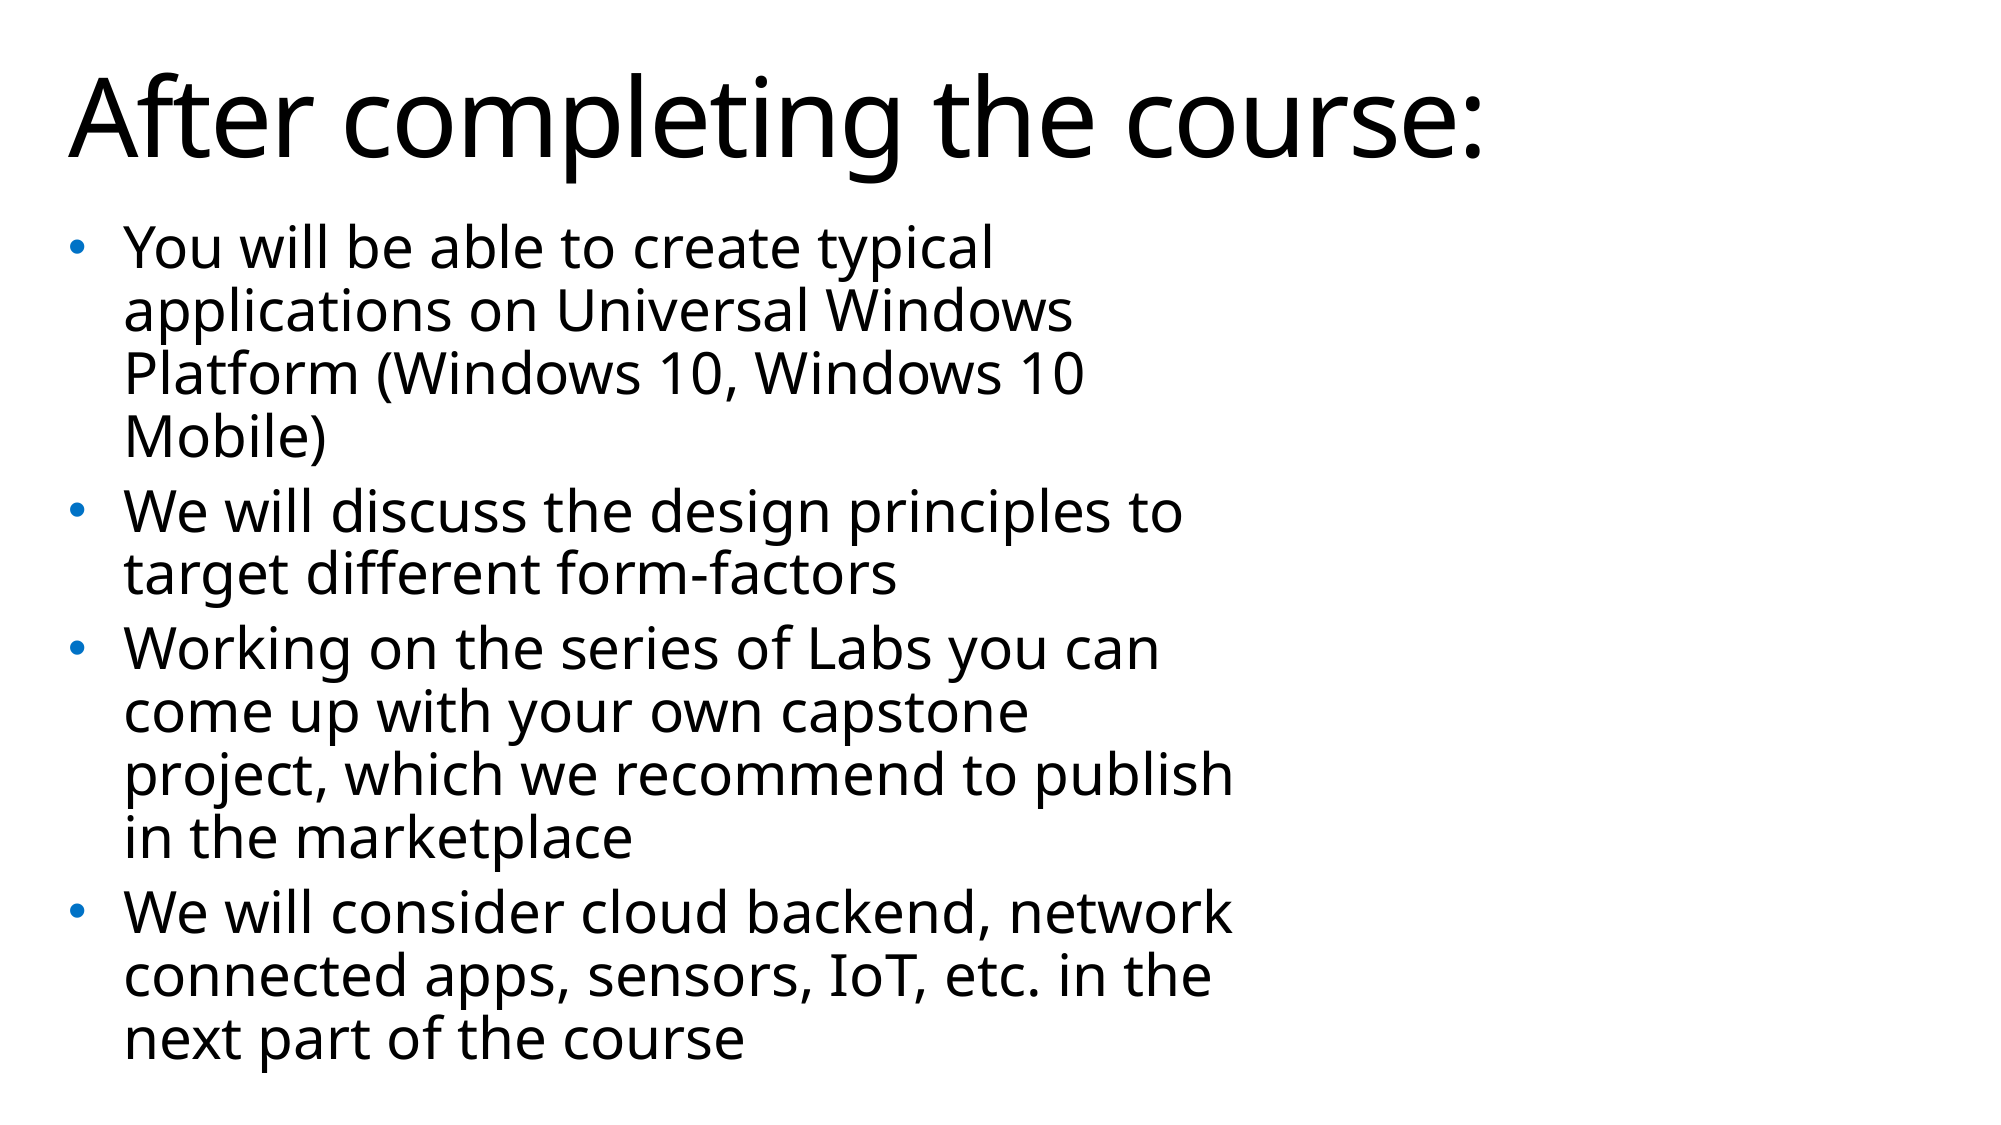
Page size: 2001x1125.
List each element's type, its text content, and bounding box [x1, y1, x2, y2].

title After completing the course: [44, 47, 1957, 196]
list You will be able to create typical applications on Universal Windows Platform (Windows 10, Windows 10 Mobile) We will discuss the design principles to target different form-factors Working on the series of Labs you can come up with your own capstone project, which we recommend to publish in the marketplace We will consider cloud backend, network connected apps, sensors, IoT, etc. in the next part of the course [44, 203, 1266, 976]
